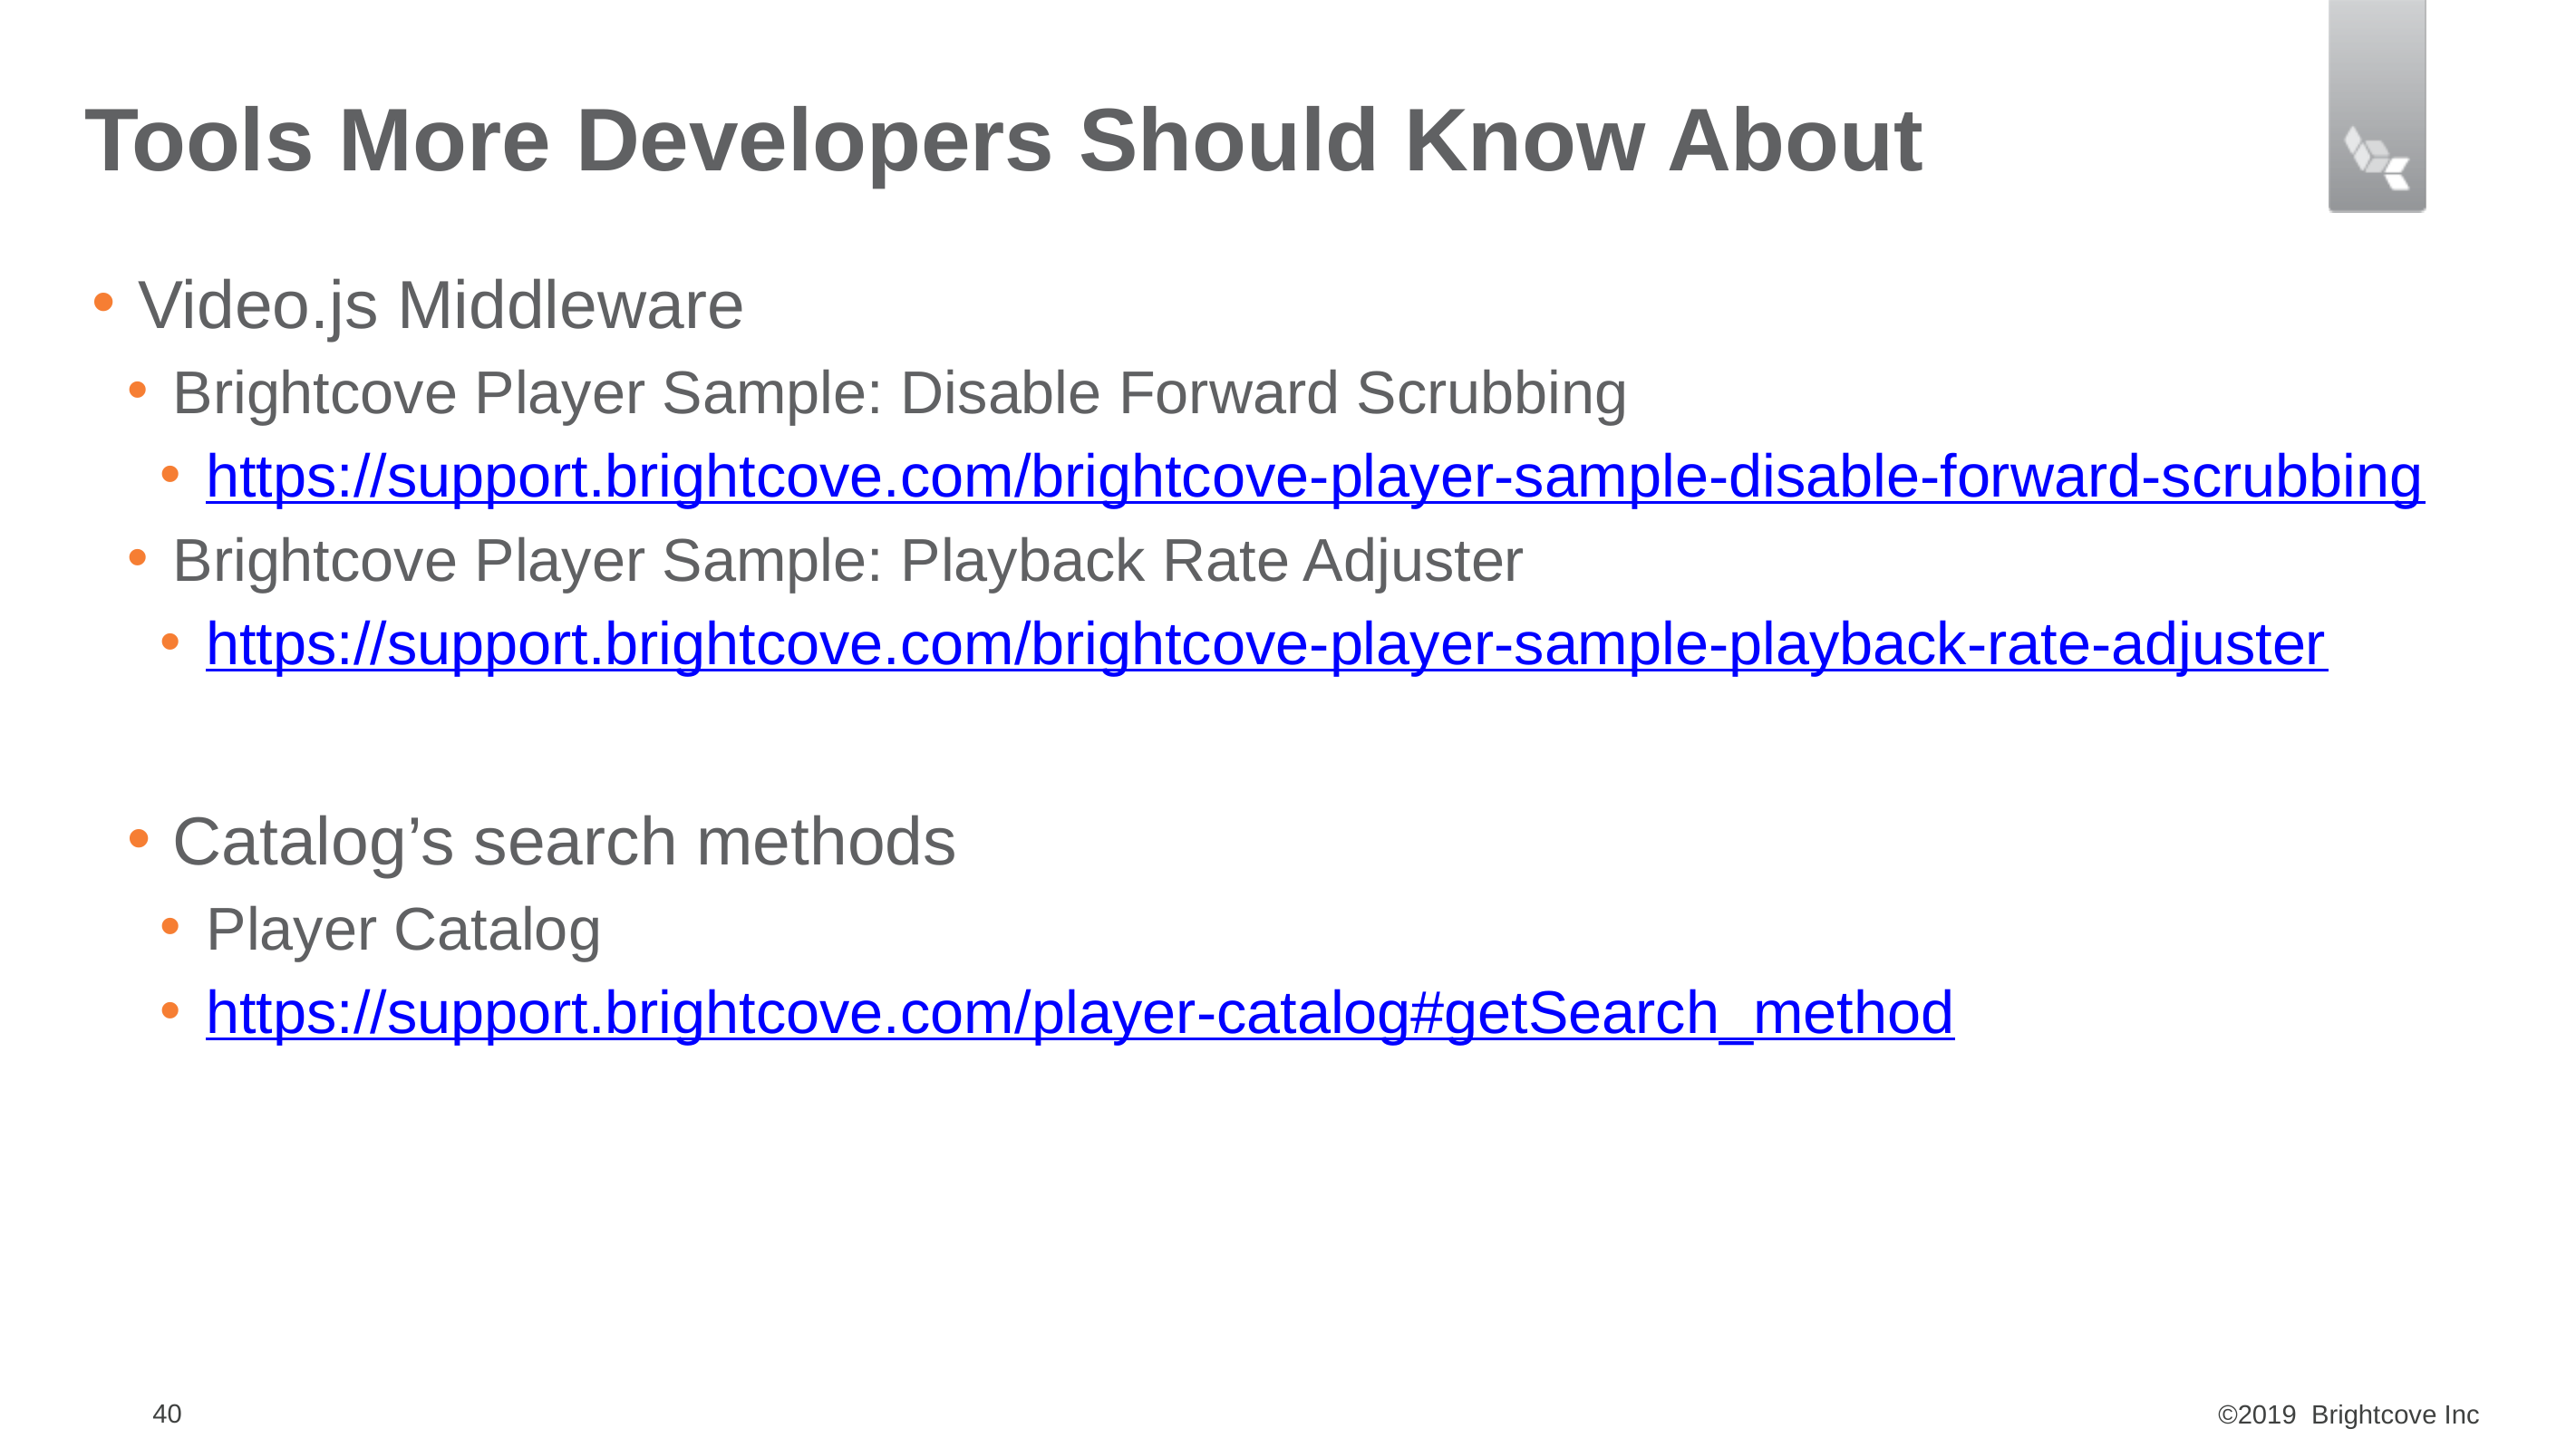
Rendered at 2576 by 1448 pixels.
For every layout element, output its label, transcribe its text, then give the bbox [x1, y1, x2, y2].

title Tools More Developers Should Know About [72, 38, 2263, 233]
list Video.js Middleware Brightcove Player Sample: Disable Forward Scrubbing https://support.brightcove.com/brightcove-player-sample-disable-forward-scrubbing Brightcove Player Sample: Playback Rate Adjuster https://support.brightcove.com/brightcove-player-sample-playback-rate-adjuster Catalog’s search methods Player Catalog https://support.brightcove.com/player-catalog#getSearch_method [80, 247, 2442, 1303]
picture [2329, 0, 2428, 213]
slide_number 40 [143, 1390, 189, 1434]
